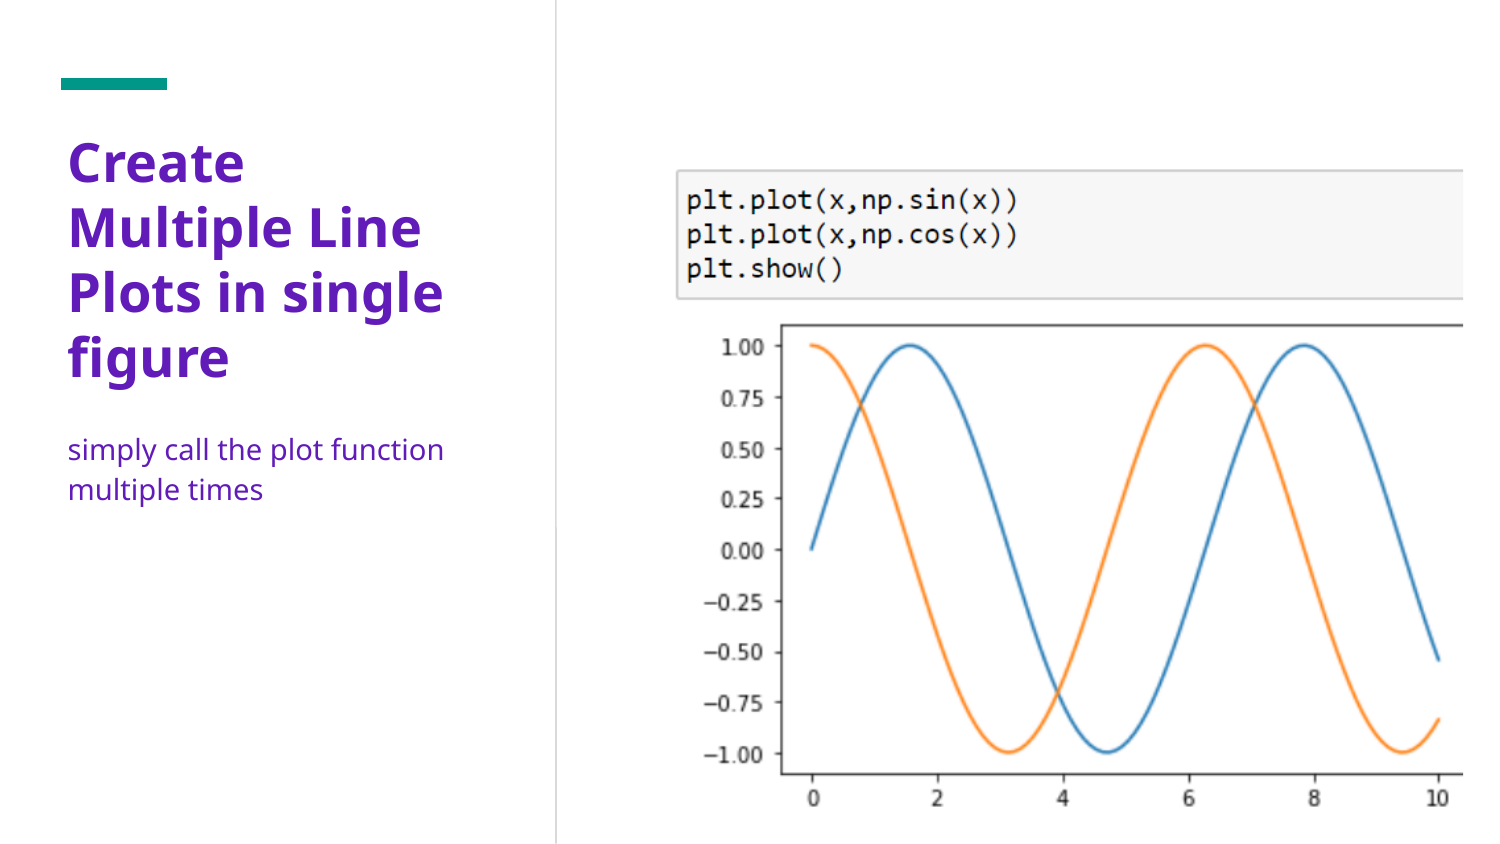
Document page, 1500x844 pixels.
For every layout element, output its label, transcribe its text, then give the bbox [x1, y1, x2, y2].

picture [662, 151, 1464, 828]
title Create Multiple Line Plots in single figure [52, 113, 488, 407]
list simply call the plot function multiple times [52, 411, 488, 729]
